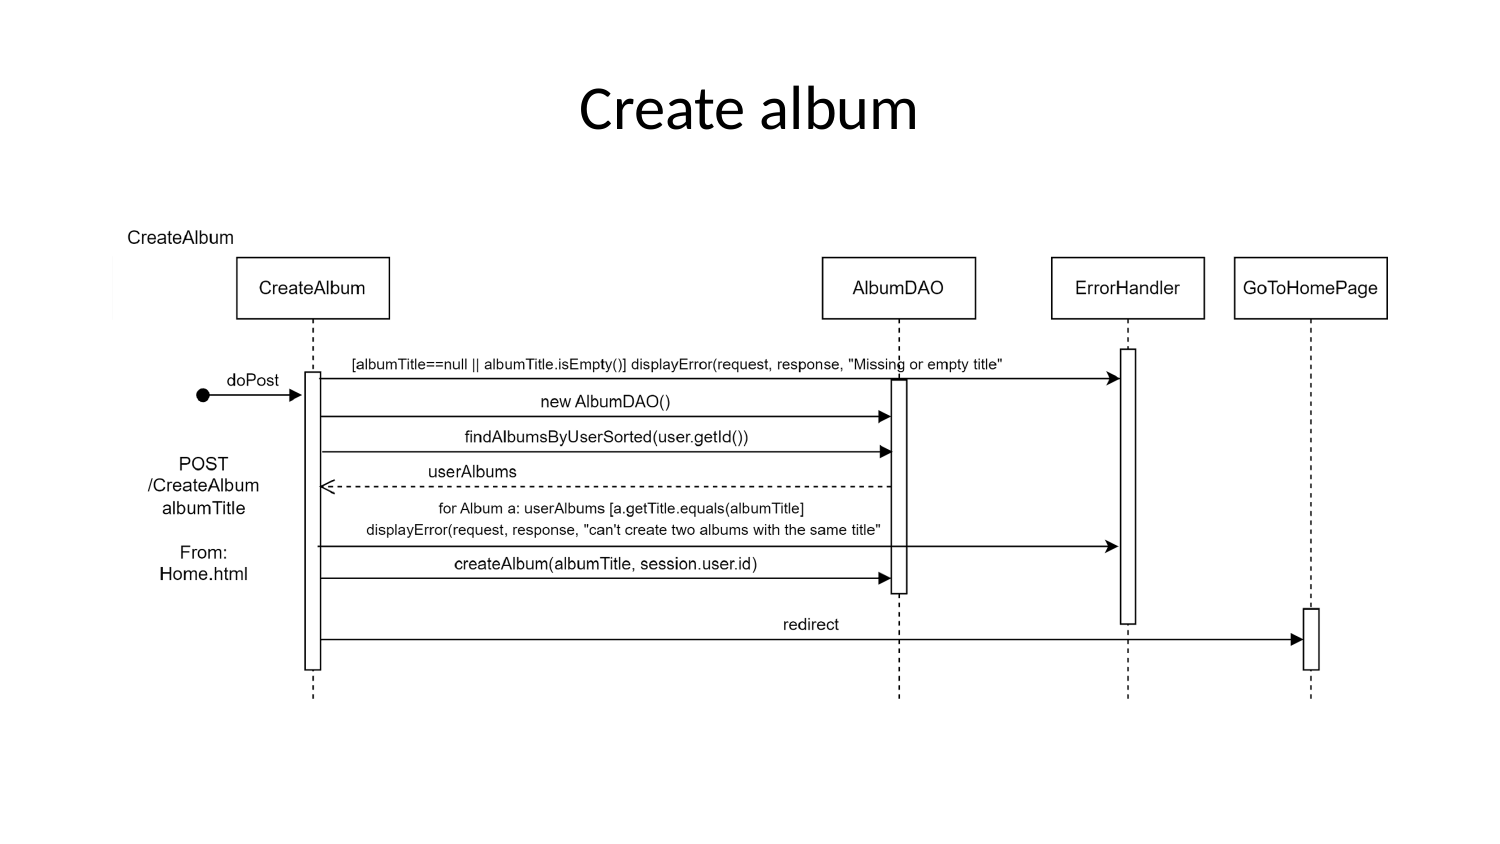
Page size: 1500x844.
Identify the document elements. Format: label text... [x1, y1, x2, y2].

title Create album [75, 33, 1425, 175]
picture [112, 214, 1388, 701]
